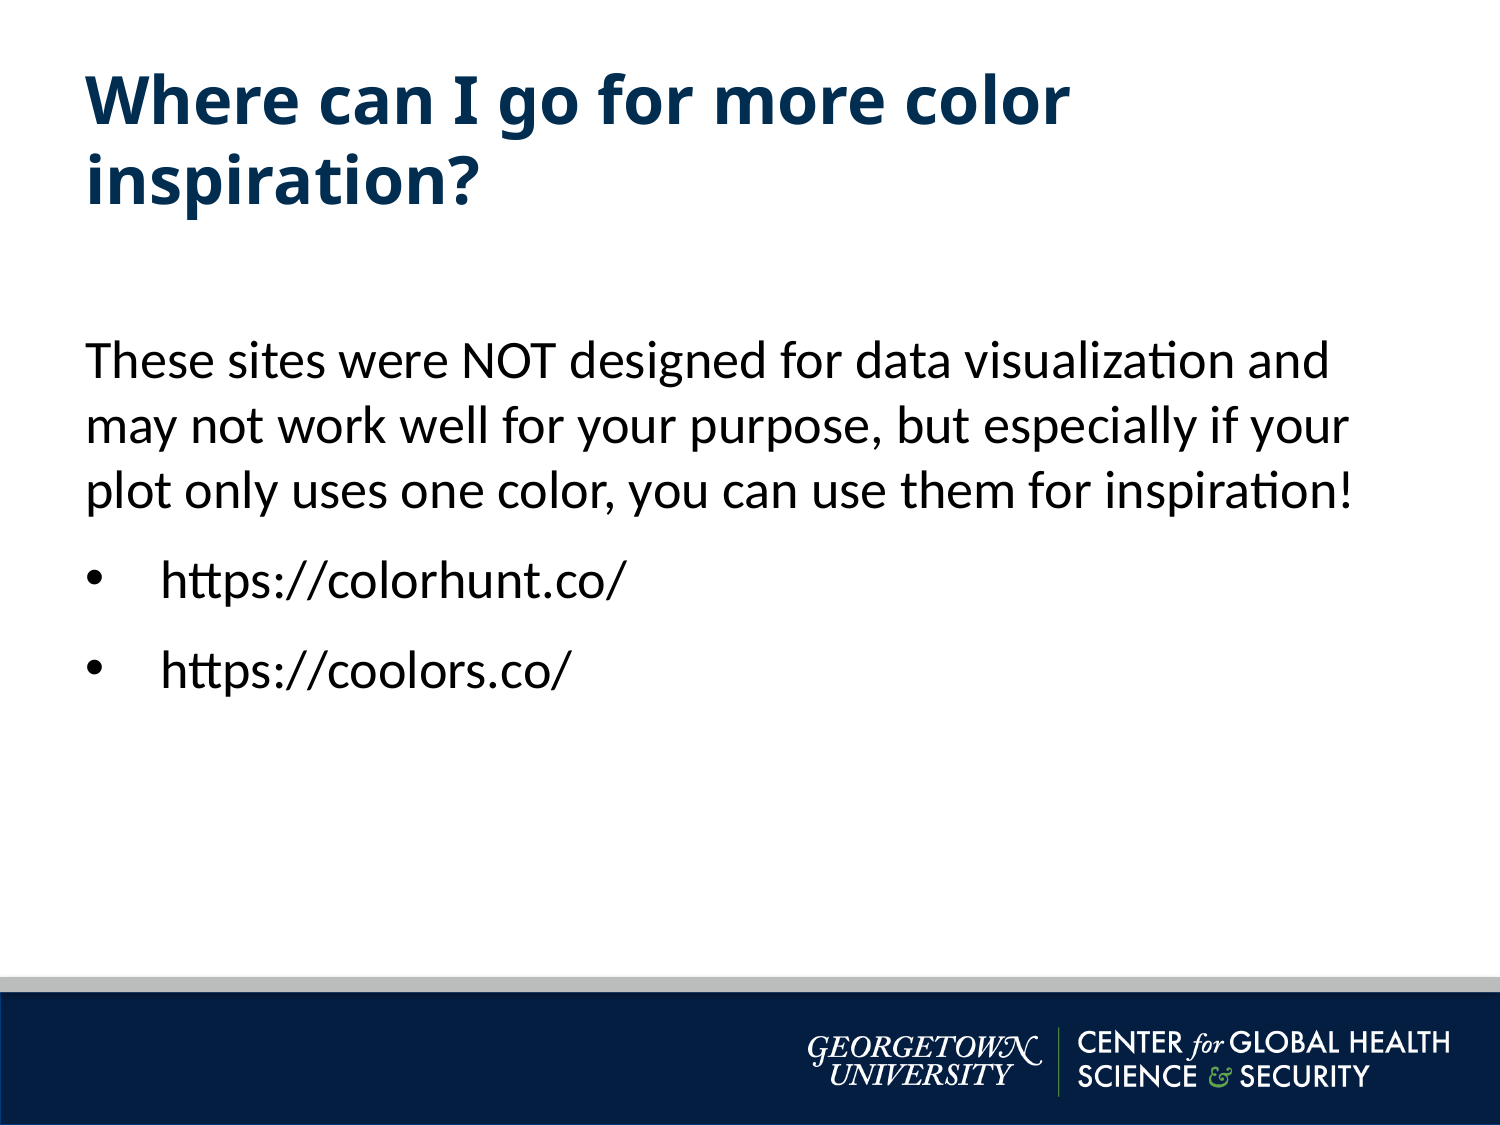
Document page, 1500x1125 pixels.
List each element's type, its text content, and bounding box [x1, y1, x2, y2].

text_box Where can I go for more color inspiration? [70, 50, 1345, 238]
text_box These sites were NOT designed for data visualization and may not work well for your purpose, but especially if your plot only uses one color, you can use them for inspiration! https://colorhunt.co/ https://coolors.co/ [70, 317, 1430, 797]
picture [808, 1027, 1449, 1097]
